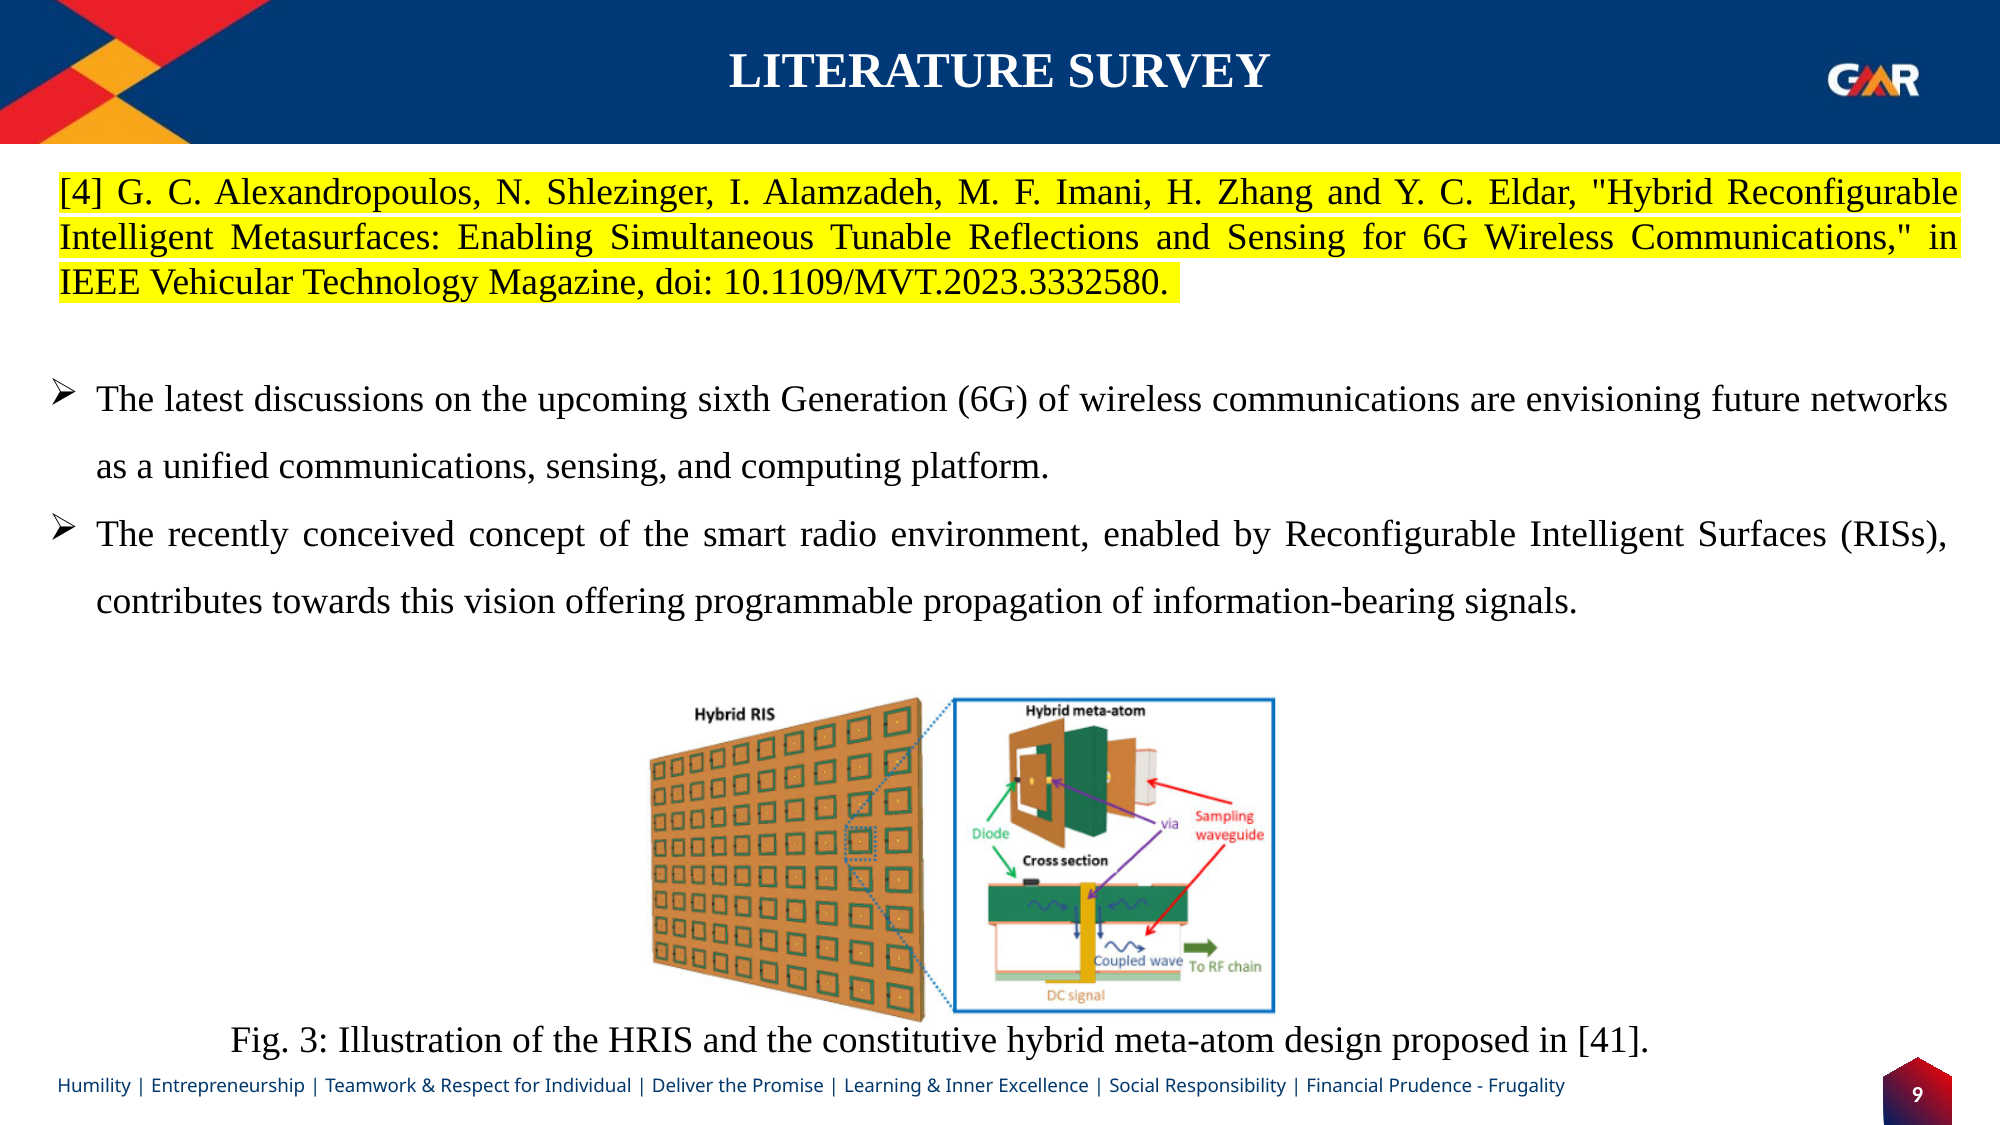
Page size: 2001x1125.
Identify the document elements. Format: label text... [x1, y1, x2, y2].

text_box The latest discussions on the upcoming sixth Generation (6G) of wireless communications are envisioning future networks as a unified communications, sensing, and computing platform. The recently conceived concept of the smart radio environment, enabled by Reconfigurable Intelligent Surfaces (RISs), contributes towards this vision offering programmable propagation of information-bearing signals. [34, 343, 1966, 629]
text_box [4] G. C. Alexandropoulos, N. Shlezinger, I. Alamzadeh, M. F. Imani, H. Zhang and Y. C. Eldar, "Hybrid Reconfigurable Intelligent Metasurfaces: Enabling Simultaneous Tunable Reflections and Sensing for 6G Wireless Communications," in IEEE Vehicular Technology Magazine, doi: 10.1109/MVT.2023.3332580. [44, 160, 1976, 310]
picture [635, 680, 1293, 1025]
text_box Fig. 3: Illustration of the HRIS and the constitutive hybrid meta-atom design proposed in [41]. [215, 1007, 1966, 1067]
picture [1825, 0, 2000, 144]
picture [0, 0, 174, 144]
title LITERATURE SURVEY [174, 0, 1825, 144]
